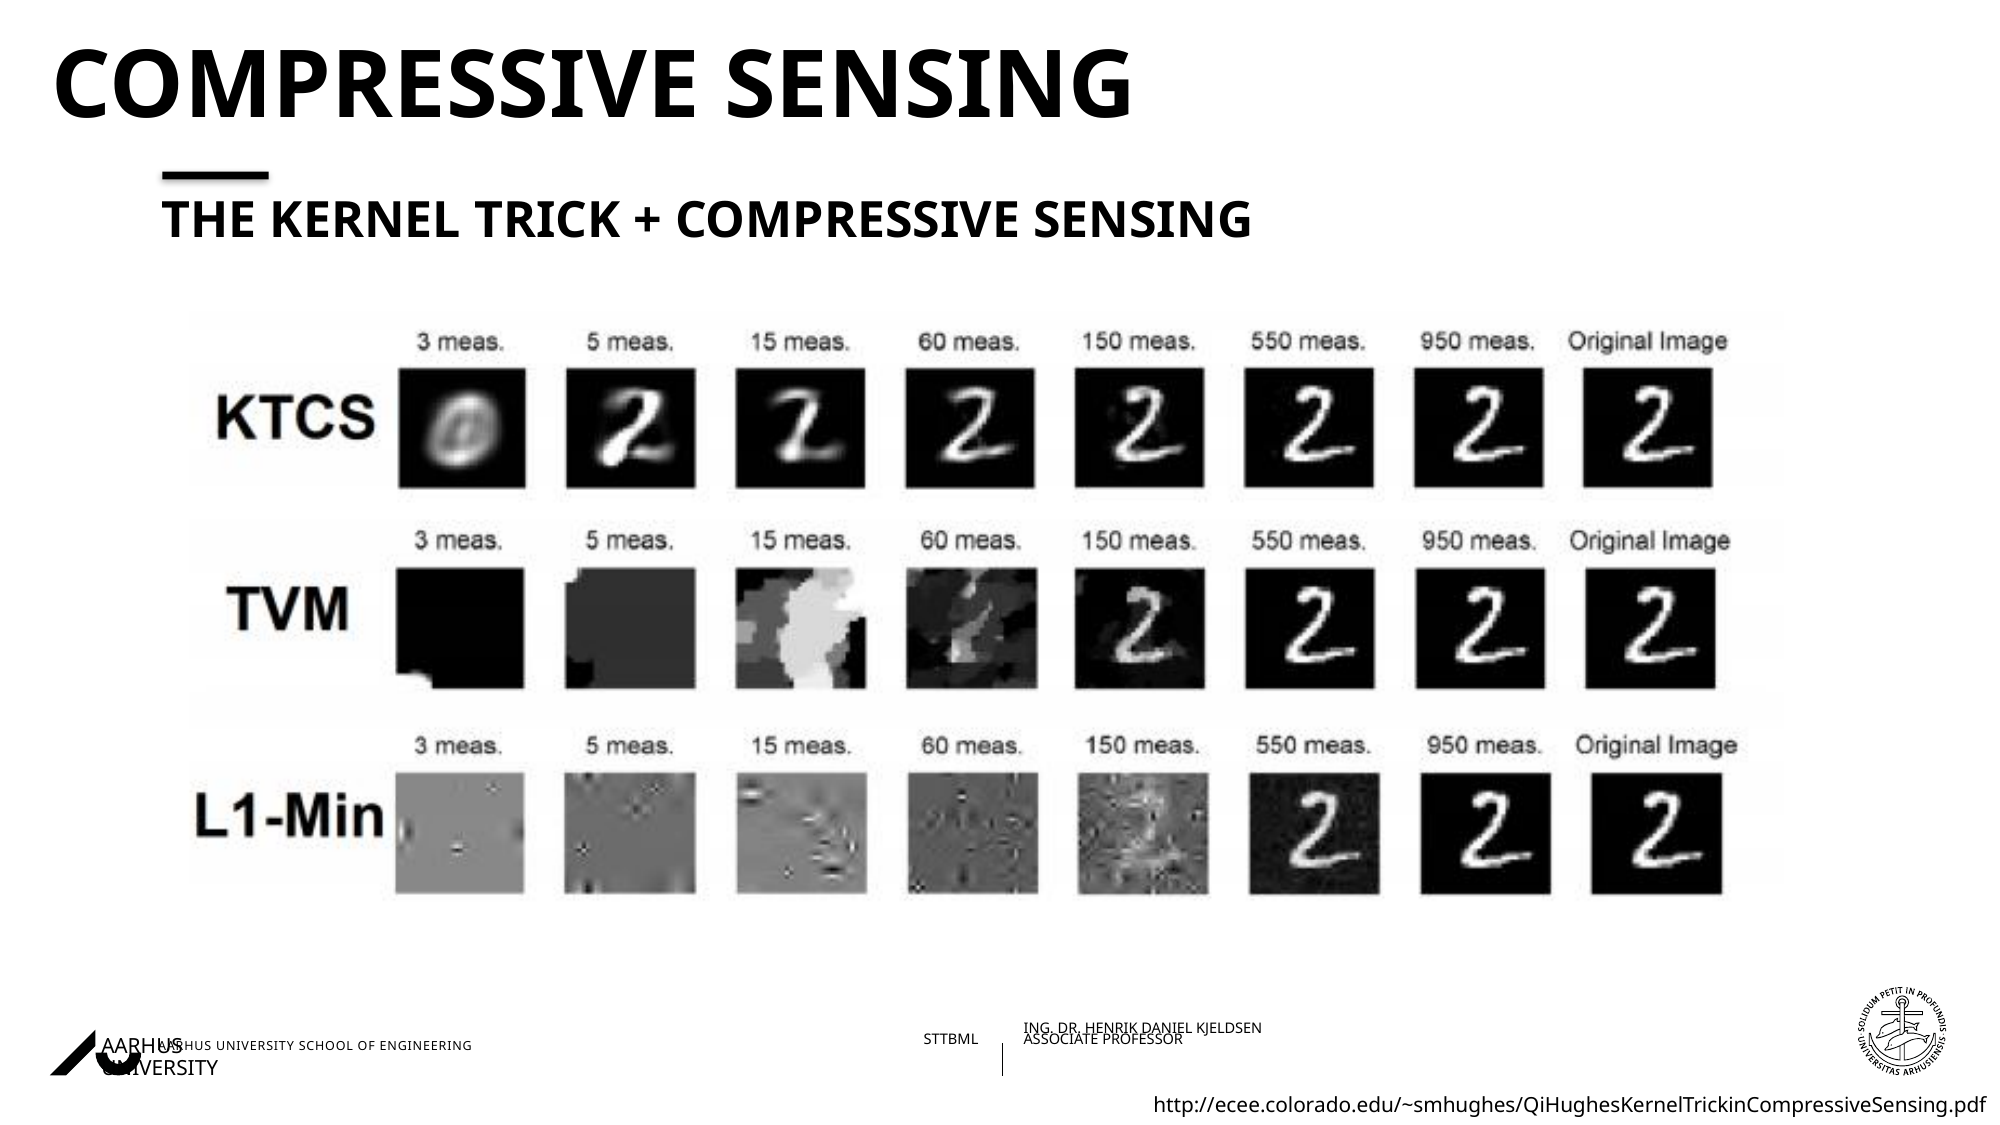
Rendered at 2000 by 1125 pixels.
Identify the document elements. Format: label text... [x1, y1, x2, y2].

title COMPRESSIVE SENSING [51, 37, 1948, 162]
picture [156, 295, 1822, 964]
text_box THE KERNEL TRICK + COMPRESSIVE SENSING [161, 189, 1331, 291]
text_box http://ecee.colorado.edu/~smhughes/QiHughesKernelTrickinCompressiveSensing.pdf [1153, 1093, 2000, 1118]
